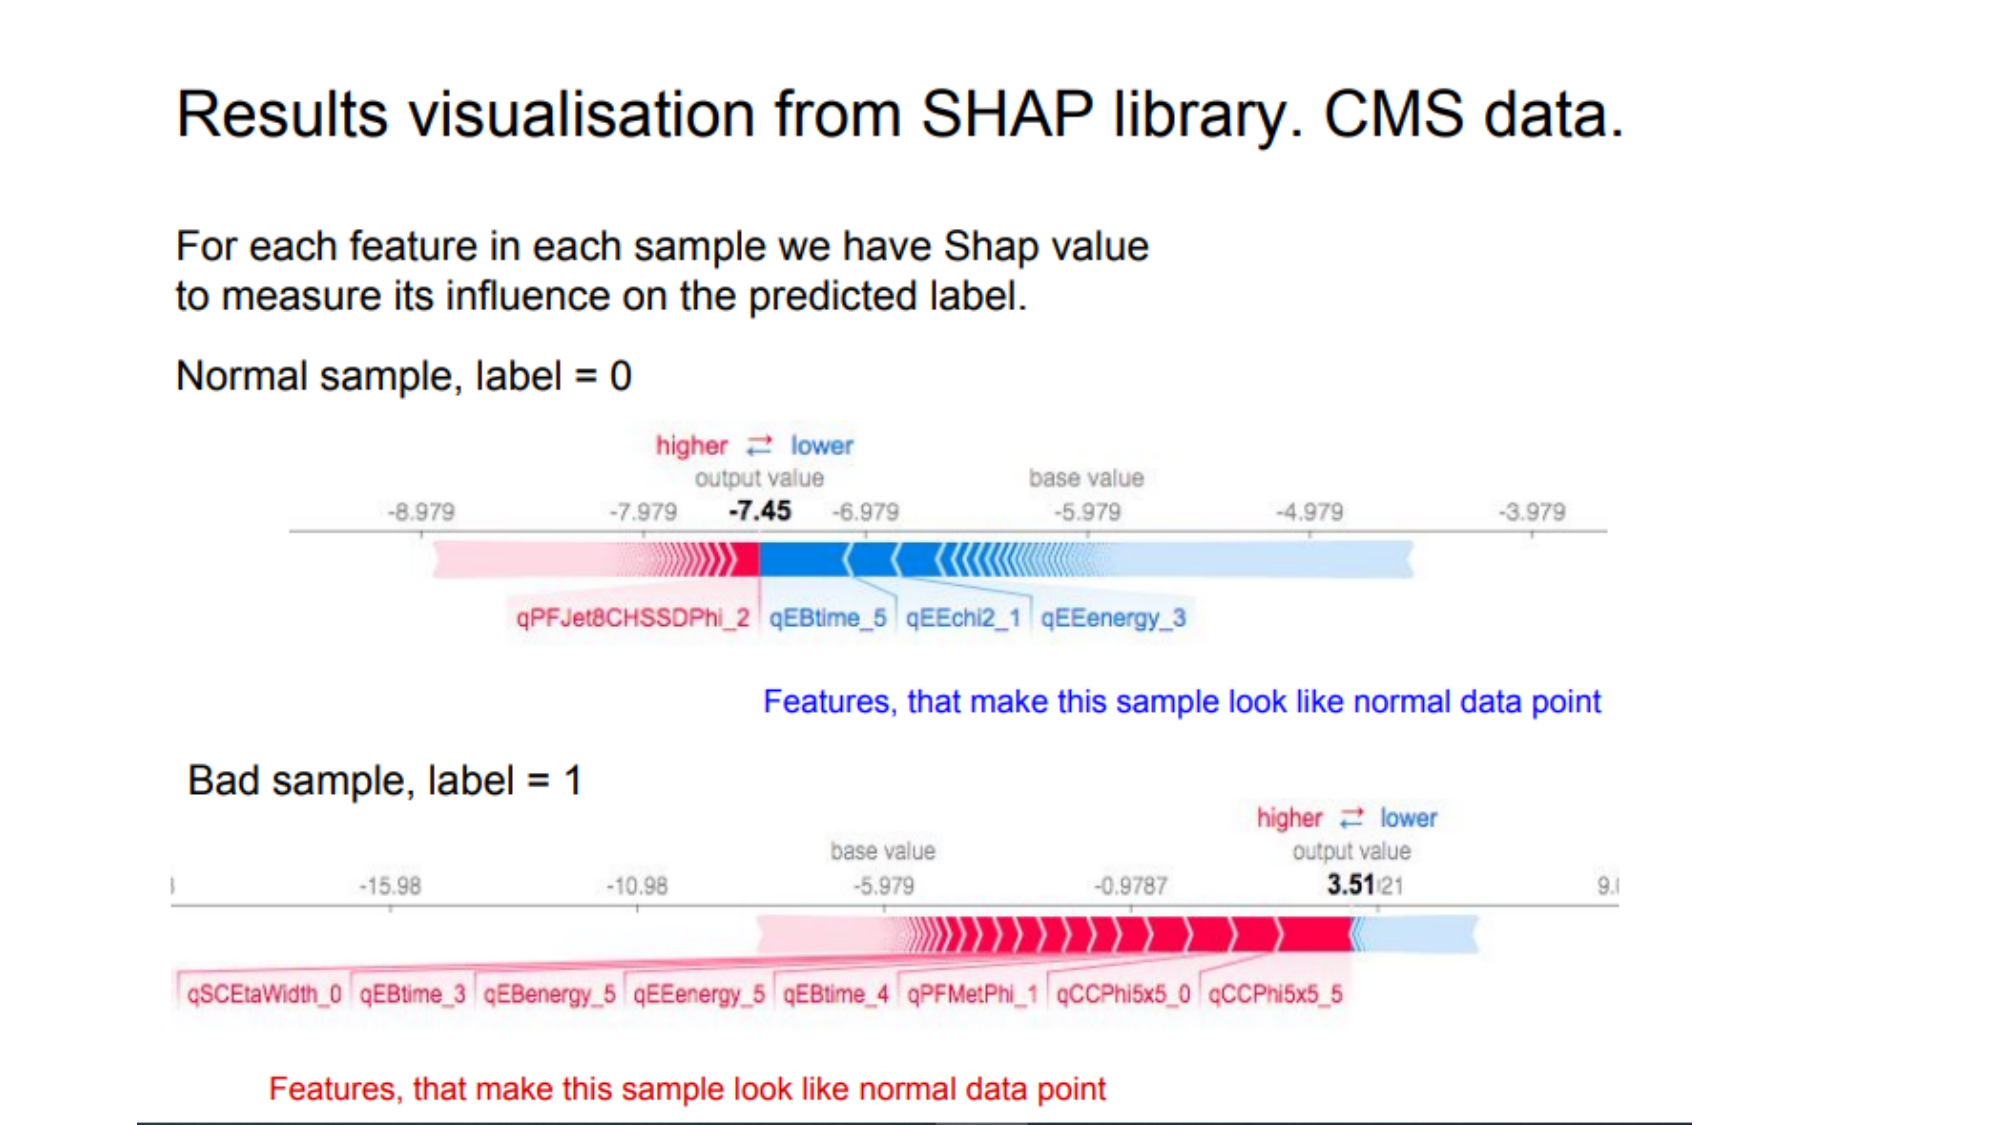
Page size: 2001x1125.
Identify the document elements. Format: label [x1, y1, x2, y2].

picture [137, 62, 1692, 1125]
